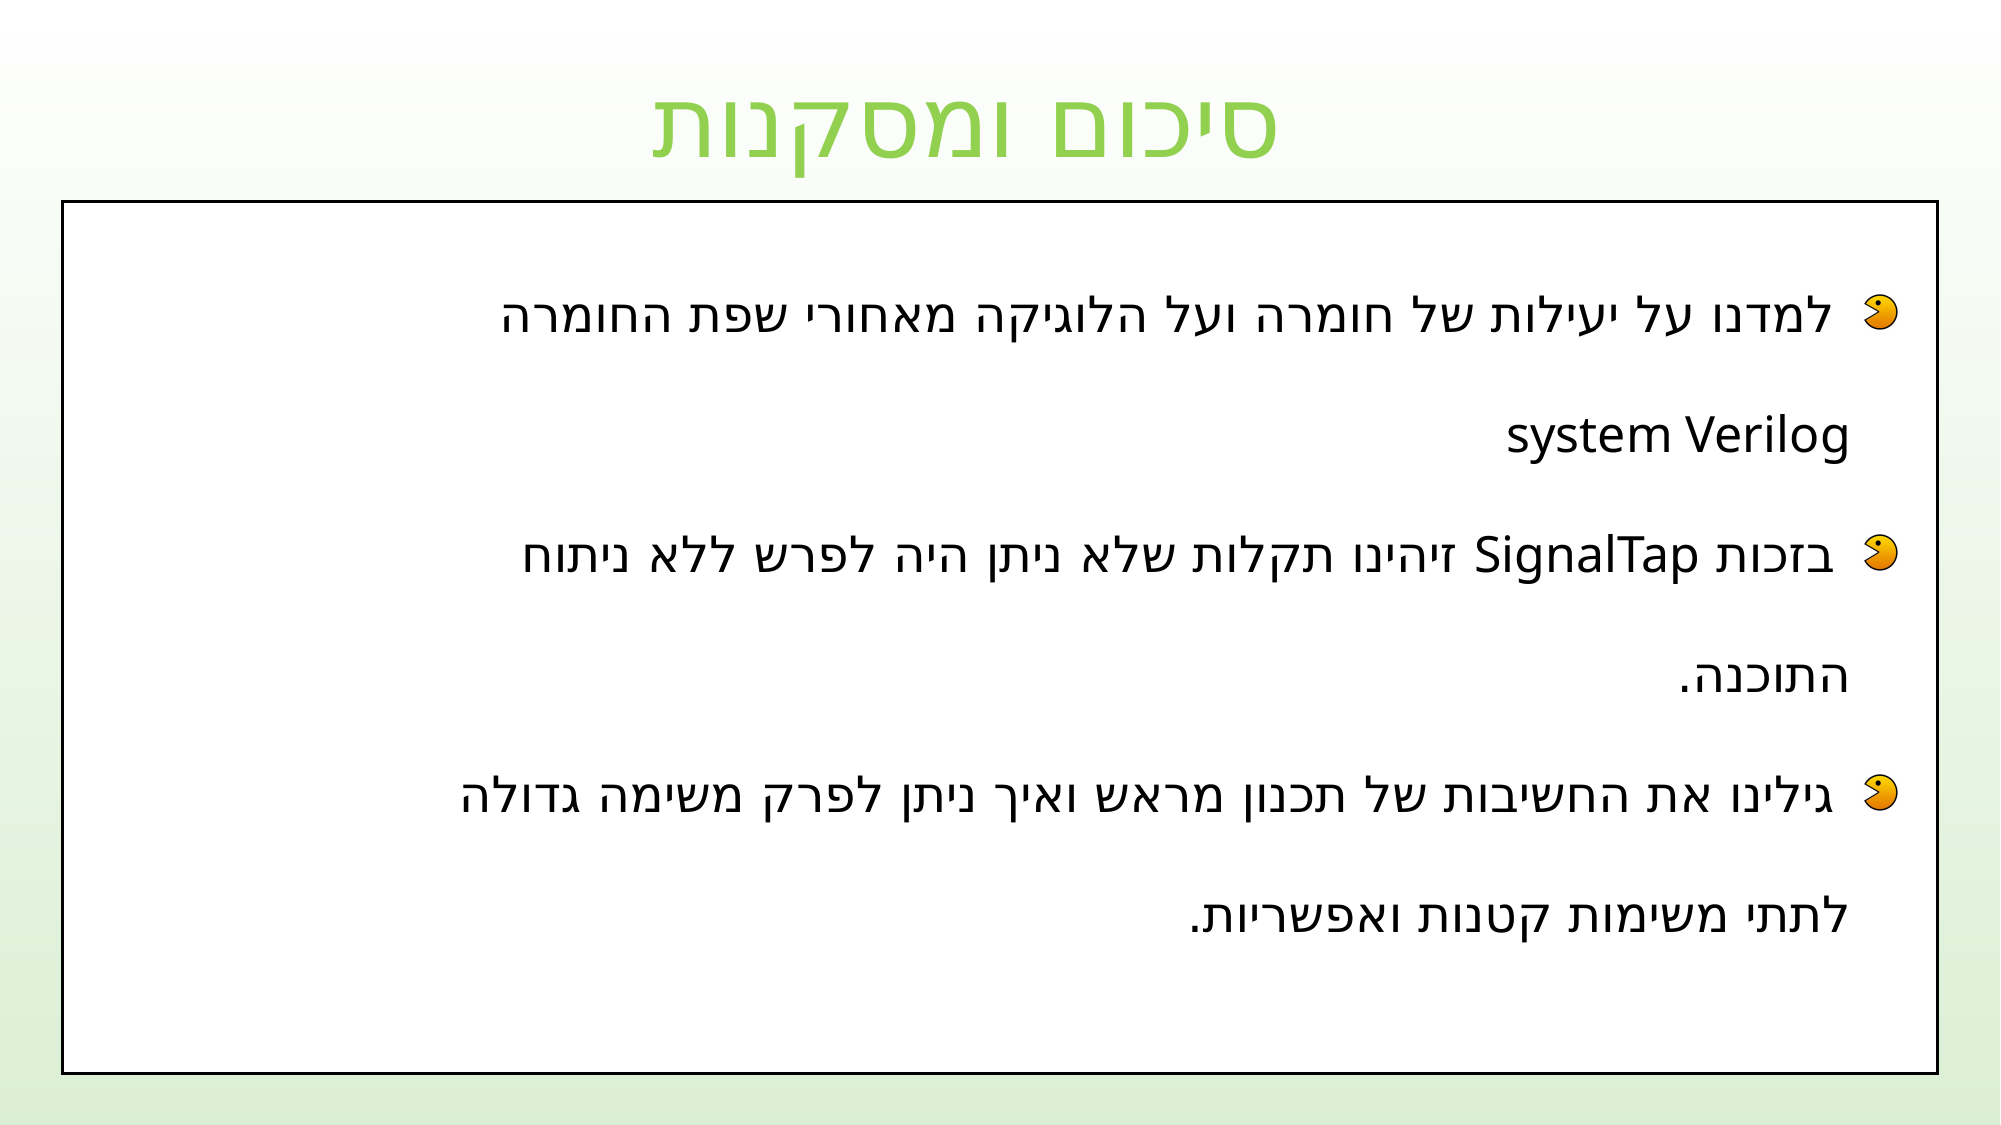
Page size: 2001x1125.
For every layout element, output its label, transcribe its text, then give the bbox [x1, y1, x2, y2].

text_box סיכום ומסקנות [448, 49, 1486, 185]
text_box למדנו על יעילות של חומרה ועל הלוגיקה מאחורי שפת החומרה system Verilog בזכות SignalTap זיהינו תקלות שלא ניתן היה לפרש ללא ניתוח התוכנה. גילינו את החשיבות של תכנון מראש ואיך ניתן לפרק משימה גדולה לתתי משימות קטנות ואפשריות. [360, 215, 1913, 1125]
picture [1862, 534, 1898, 571]
picture [1862, 294, 1898, 330]
picture [1862, 774, 1898, 811]
